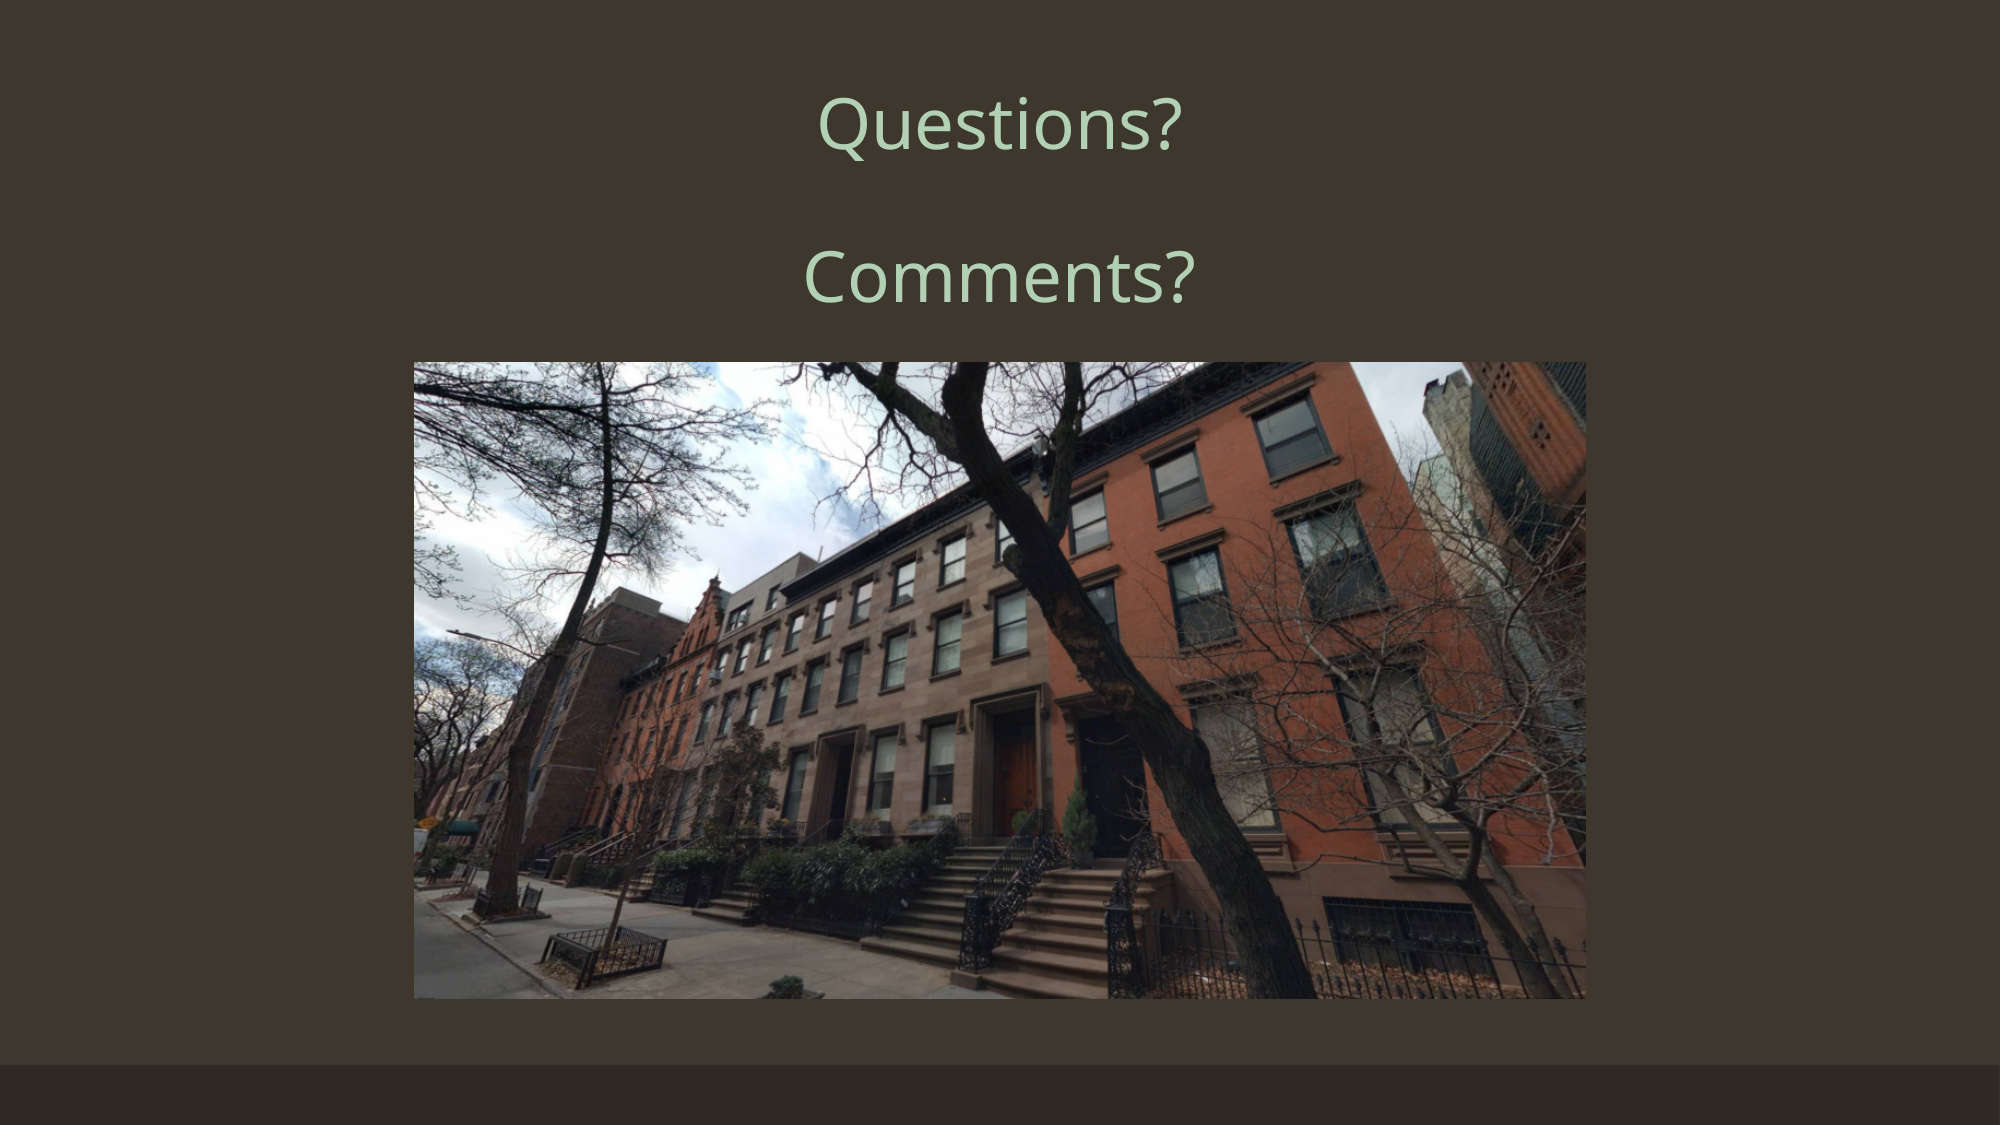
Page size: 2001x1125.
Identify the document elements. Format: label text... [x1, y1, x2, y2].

title Questions? Comments? [137, 59, 1863, 325]
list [414, 362, 1586, 999]
